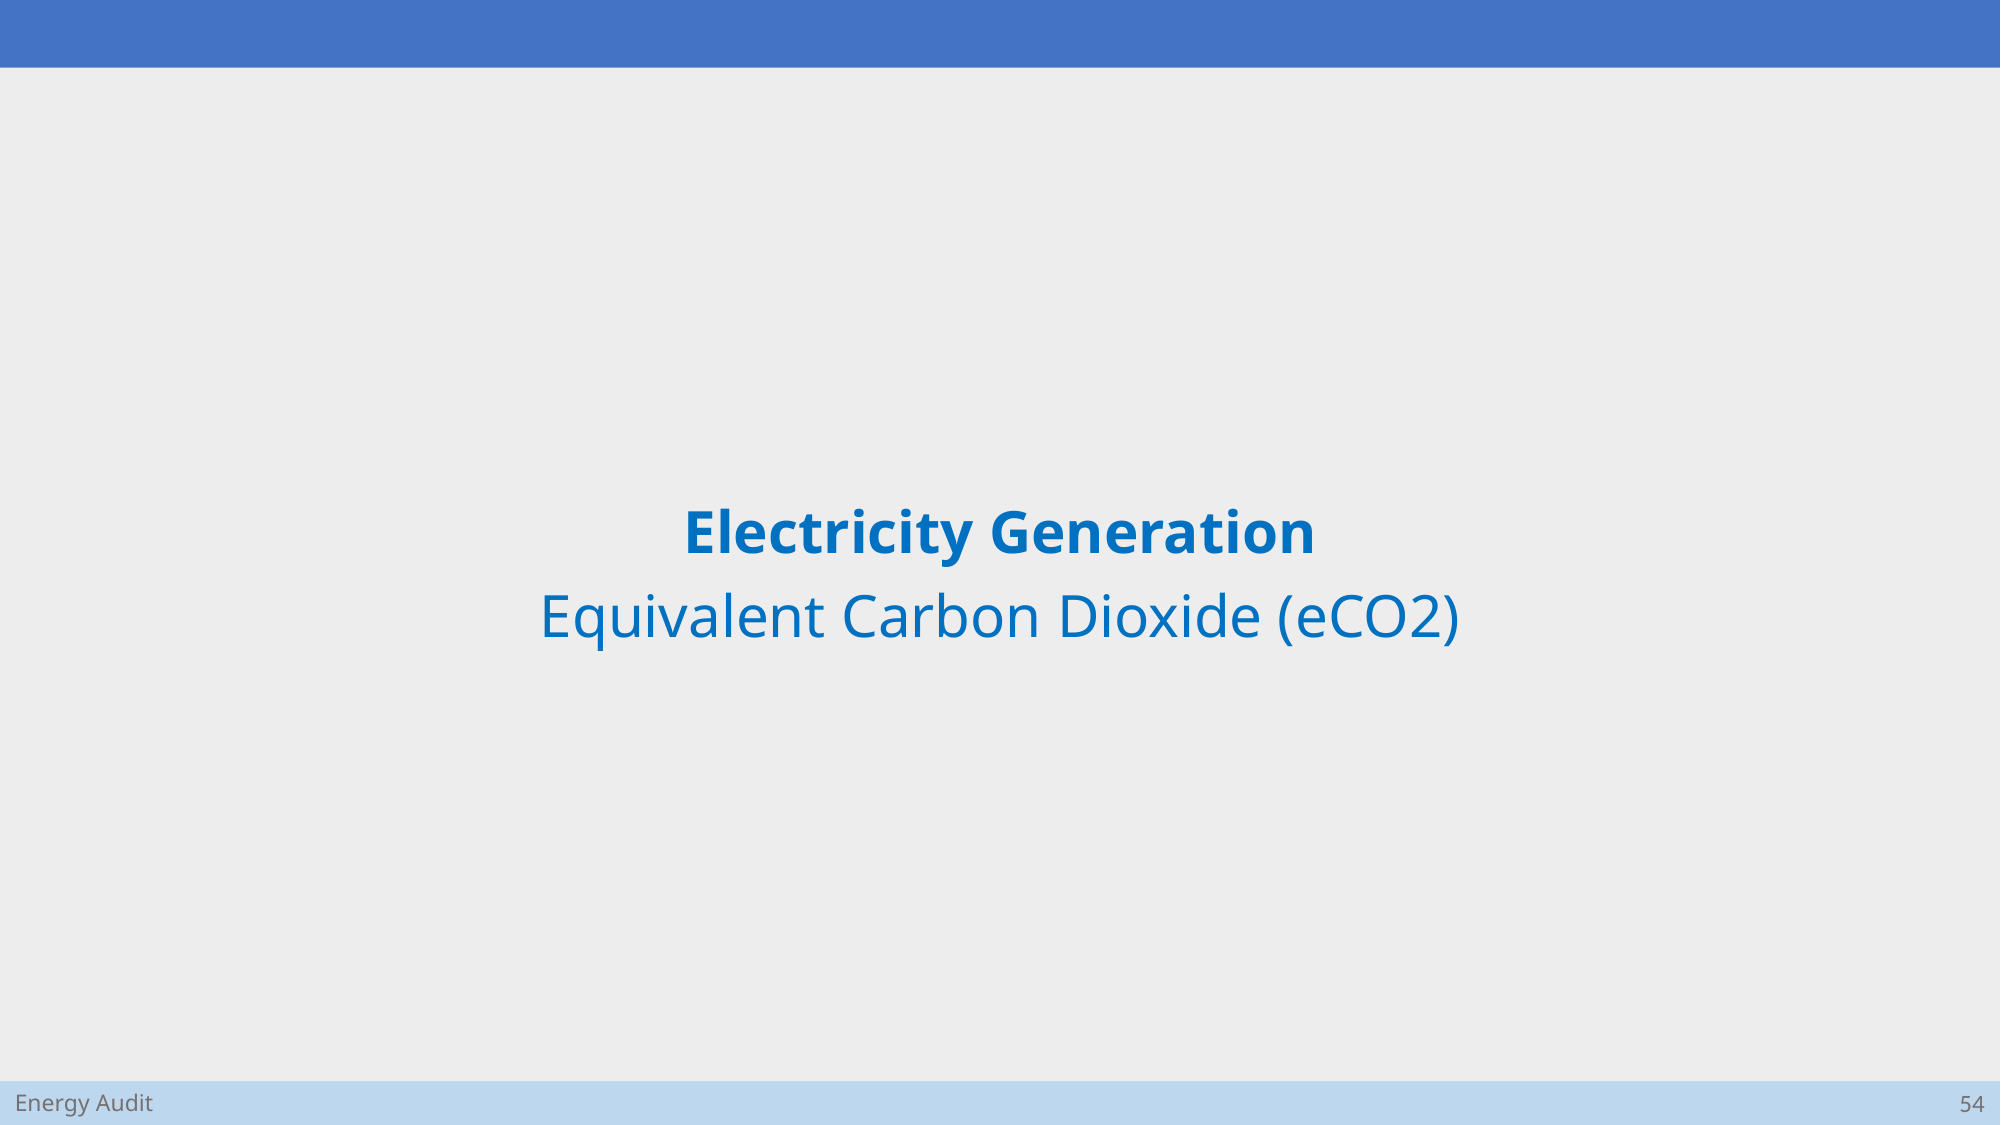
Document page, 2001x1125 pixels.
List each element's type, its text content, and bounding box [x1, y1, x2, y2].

list Electricity Generation Equivalent Carbon Dioxide (eCO2) [137, 496, 1863, 653]
text_box [0, 1082, 1412, 1125]
text_box Energy Audit [0, 1081, 1116, 1124]
text_box [0, 69, 2000, 1082]
slide_number 54 [1412, 1072, 2000, 1125]
text_box [0, 0, 2000, 69]
